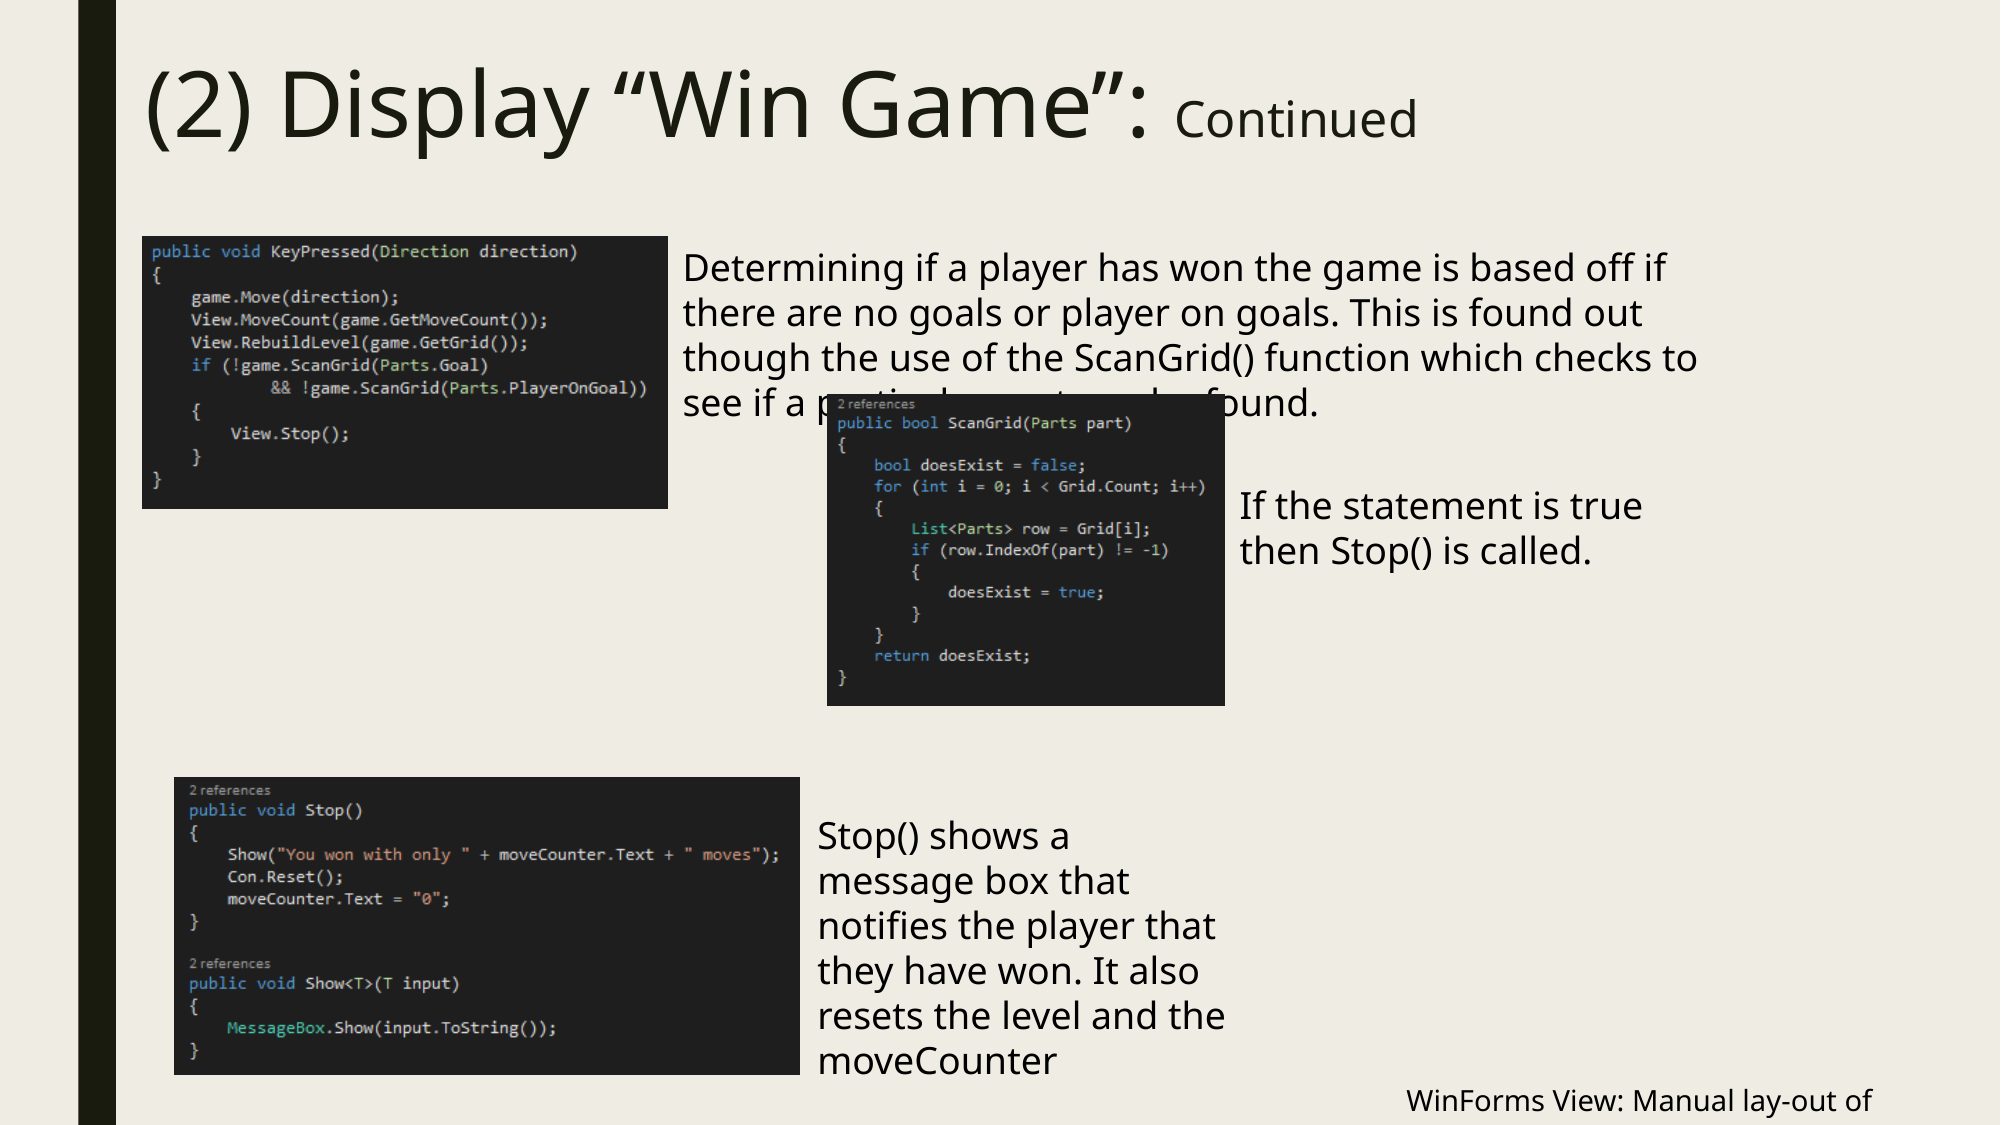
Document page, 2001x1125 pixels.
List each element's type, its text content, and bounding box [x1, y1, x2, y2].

text_box Stop() shows a message box that notifies the player that they have won. It also resets the level and the moveCounter [802, 804, 1250, 1090]
picture [174, 777, 800, 1075]
text_box WinForms View: Manual lay-out of components [1391, 1074, 2000, 1125]
picture [827, 394, 1225, 706]
title (2) Display “Win Game”: Continued [130, 51, 2000, 203]
text_box If the statement is true then Stop() is called. [1225, 474, 1672, 580]
text_box Determining if a player has won the game is based off if there are no goals or player on goals. This is found out though the use of the ScanGrid() function which checks to see if a particular part can be found. [668, 236, 1776, 432]
picture [142, 236, 668, 509]
